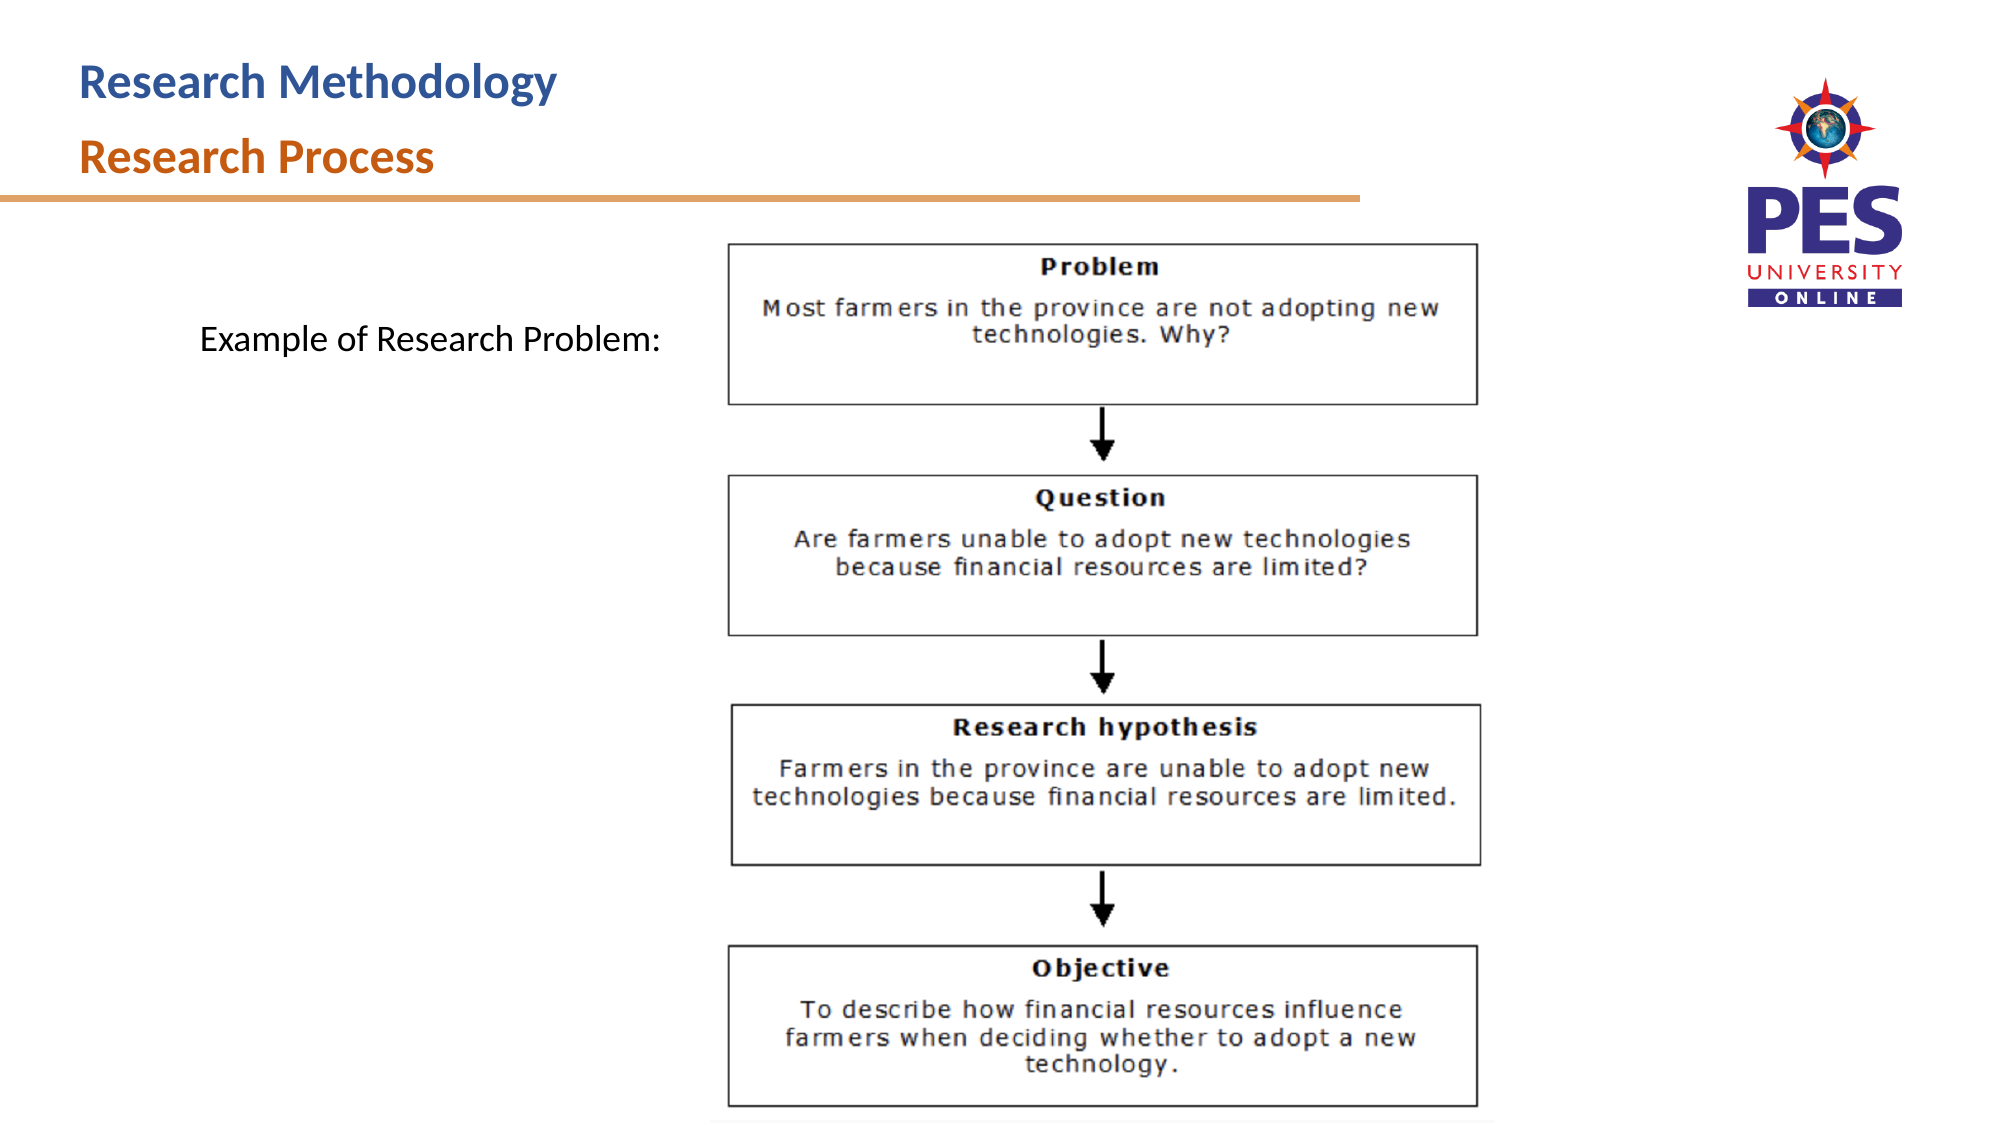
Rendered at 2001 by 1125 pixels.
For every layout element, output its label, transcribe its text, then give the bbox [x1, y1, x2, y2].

picture [1748, 76, 1902, 307]
text_box Research Methodology [64, 41, 1295, 117]
text_box Research Process [64, 116, 1377, 191]
text_box Example of Research Problem: [184, 306, 677, 367]
picture [710, 234, 1495, 1123]
